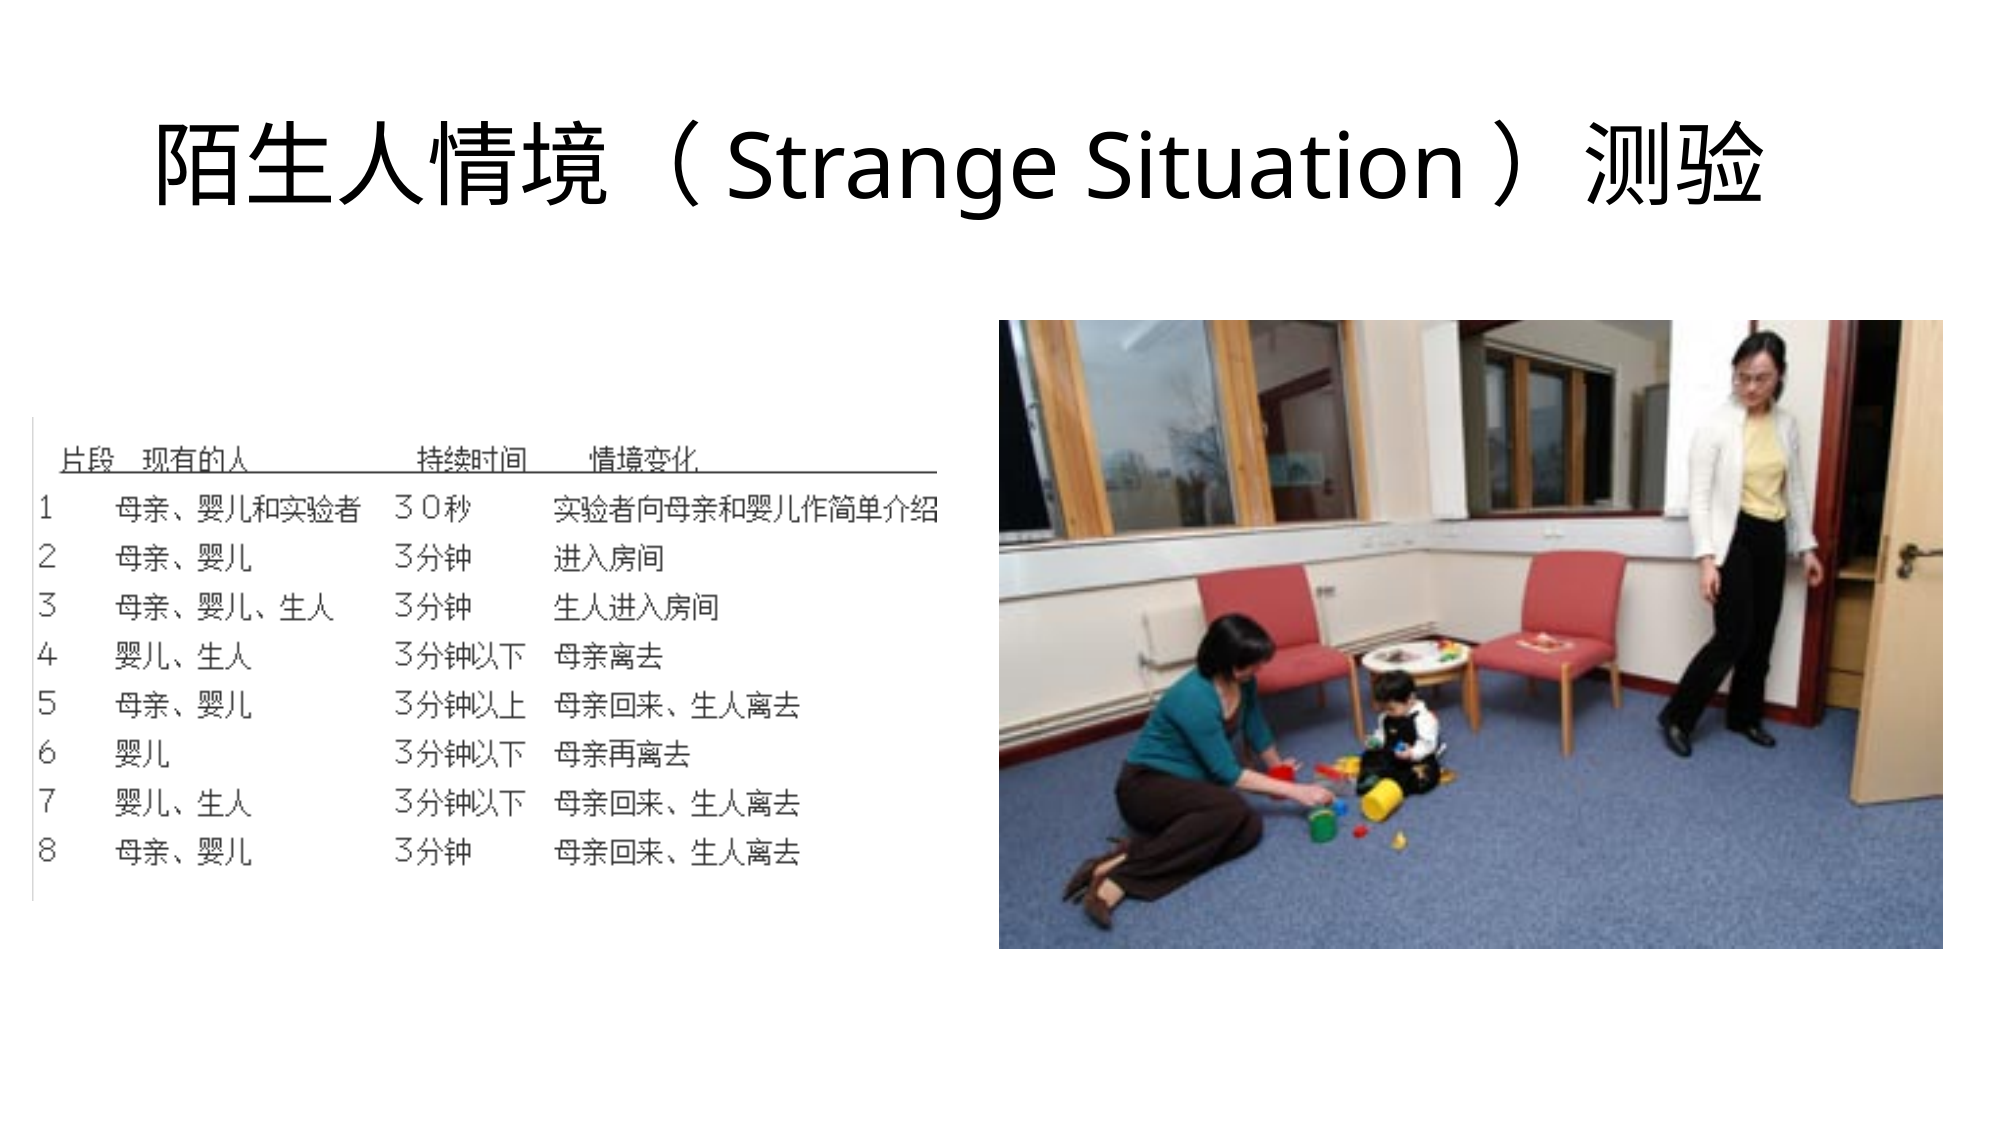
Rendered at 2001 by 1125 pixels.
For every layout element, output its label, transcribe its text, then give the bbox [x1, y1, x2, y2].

picture [32, 417, 938, 901]
picture [999, 320, 1943, 949]
title 陌生人情境（Strange Situation）测验 [137, 59, 1863, 278]
